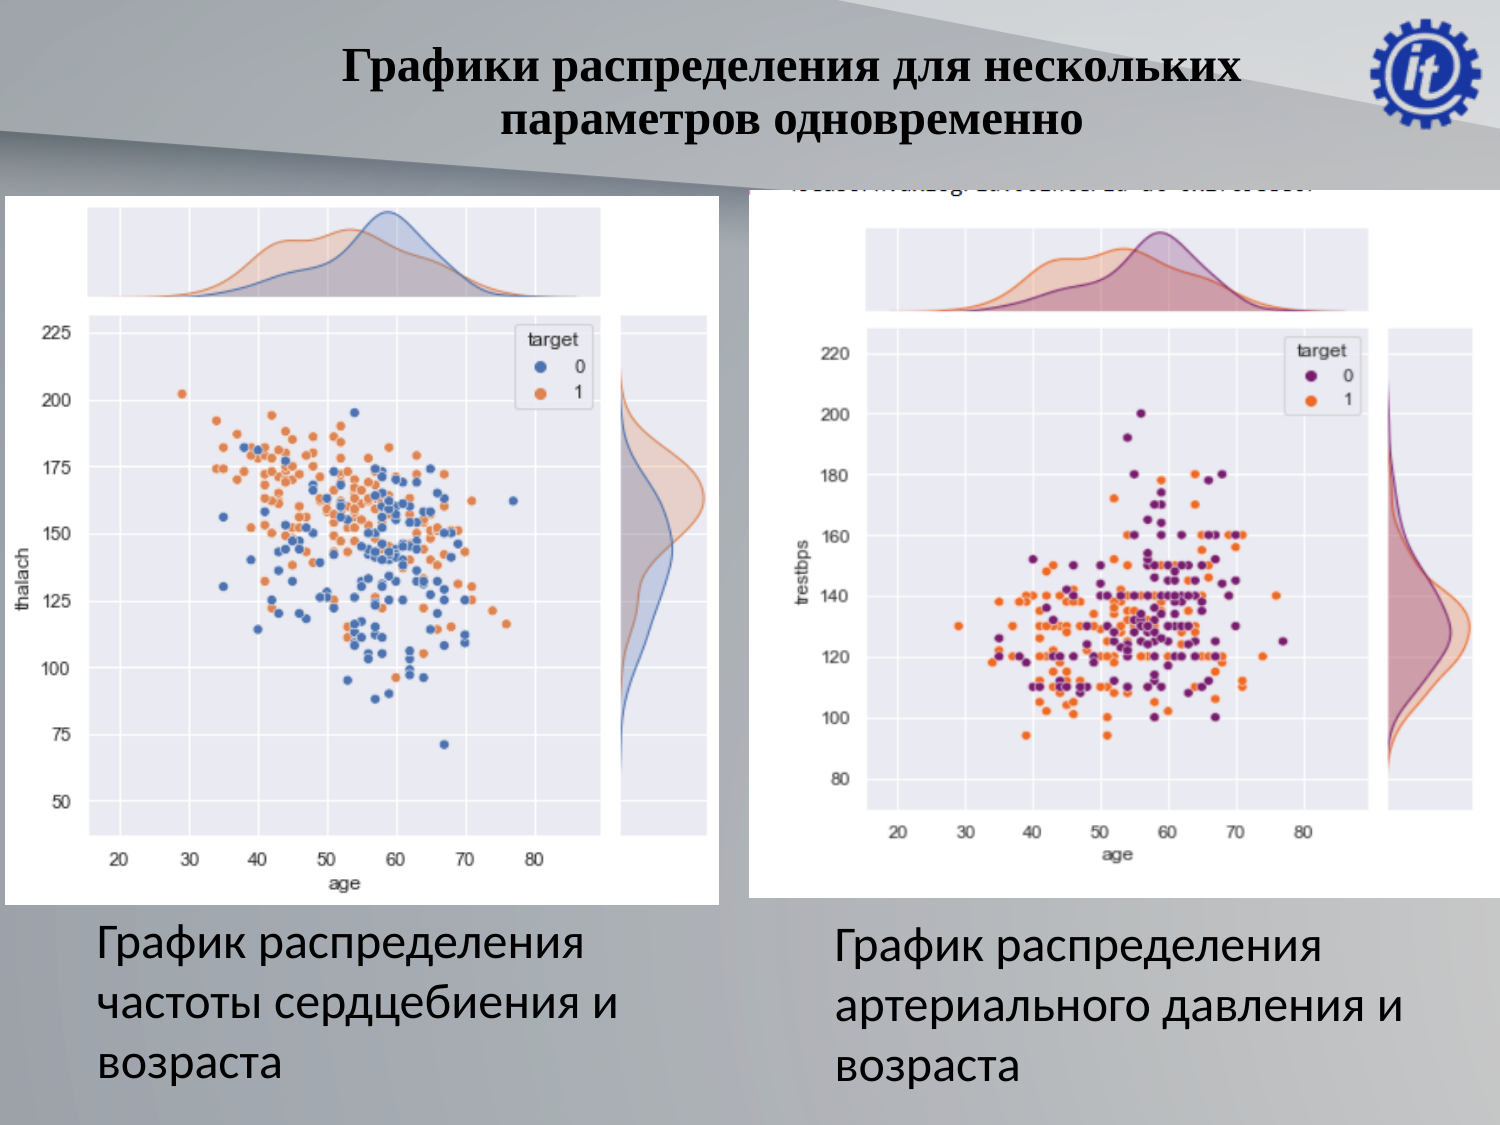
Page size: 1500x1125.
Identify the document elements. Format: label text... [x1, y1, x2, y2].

text_box График распределения артериального давления и возраста [819, 904, 1452, 1100]
picture [0, 0, 1500, 1125]
text_box [719, 441, 749, 514]
title Графики распределения для нескольких параметров одновременно [287, 31, 1298, 154]
text_box График распределения частоты сердцебиения и возраста [82, 905, 714, 1096]
